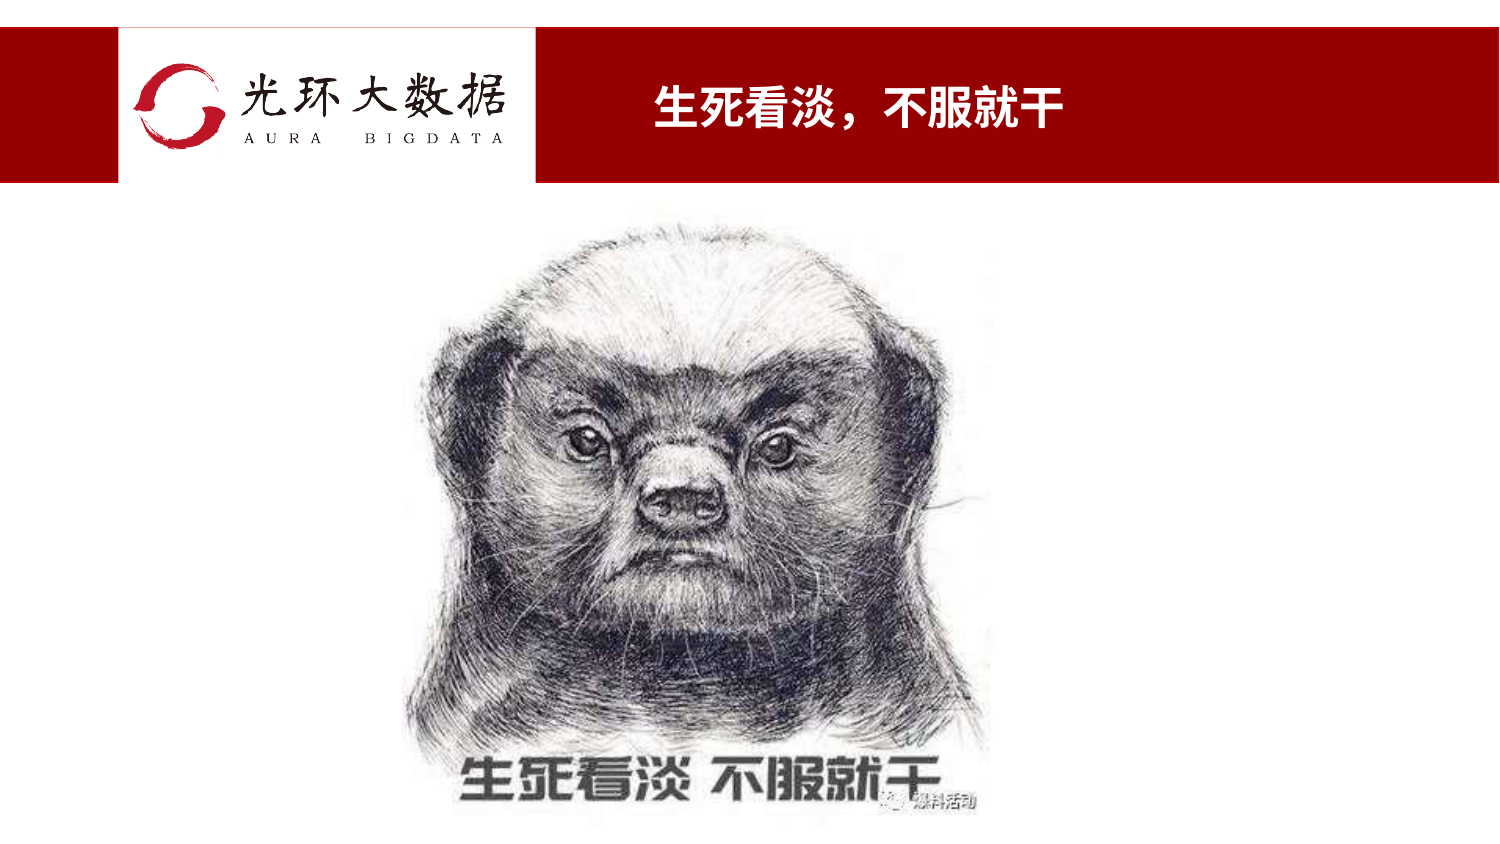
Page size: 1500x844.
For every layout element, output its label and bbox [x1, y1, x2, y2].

picture [402, 202, 994, 828]
text_box [0, 27, 1499, 186]
